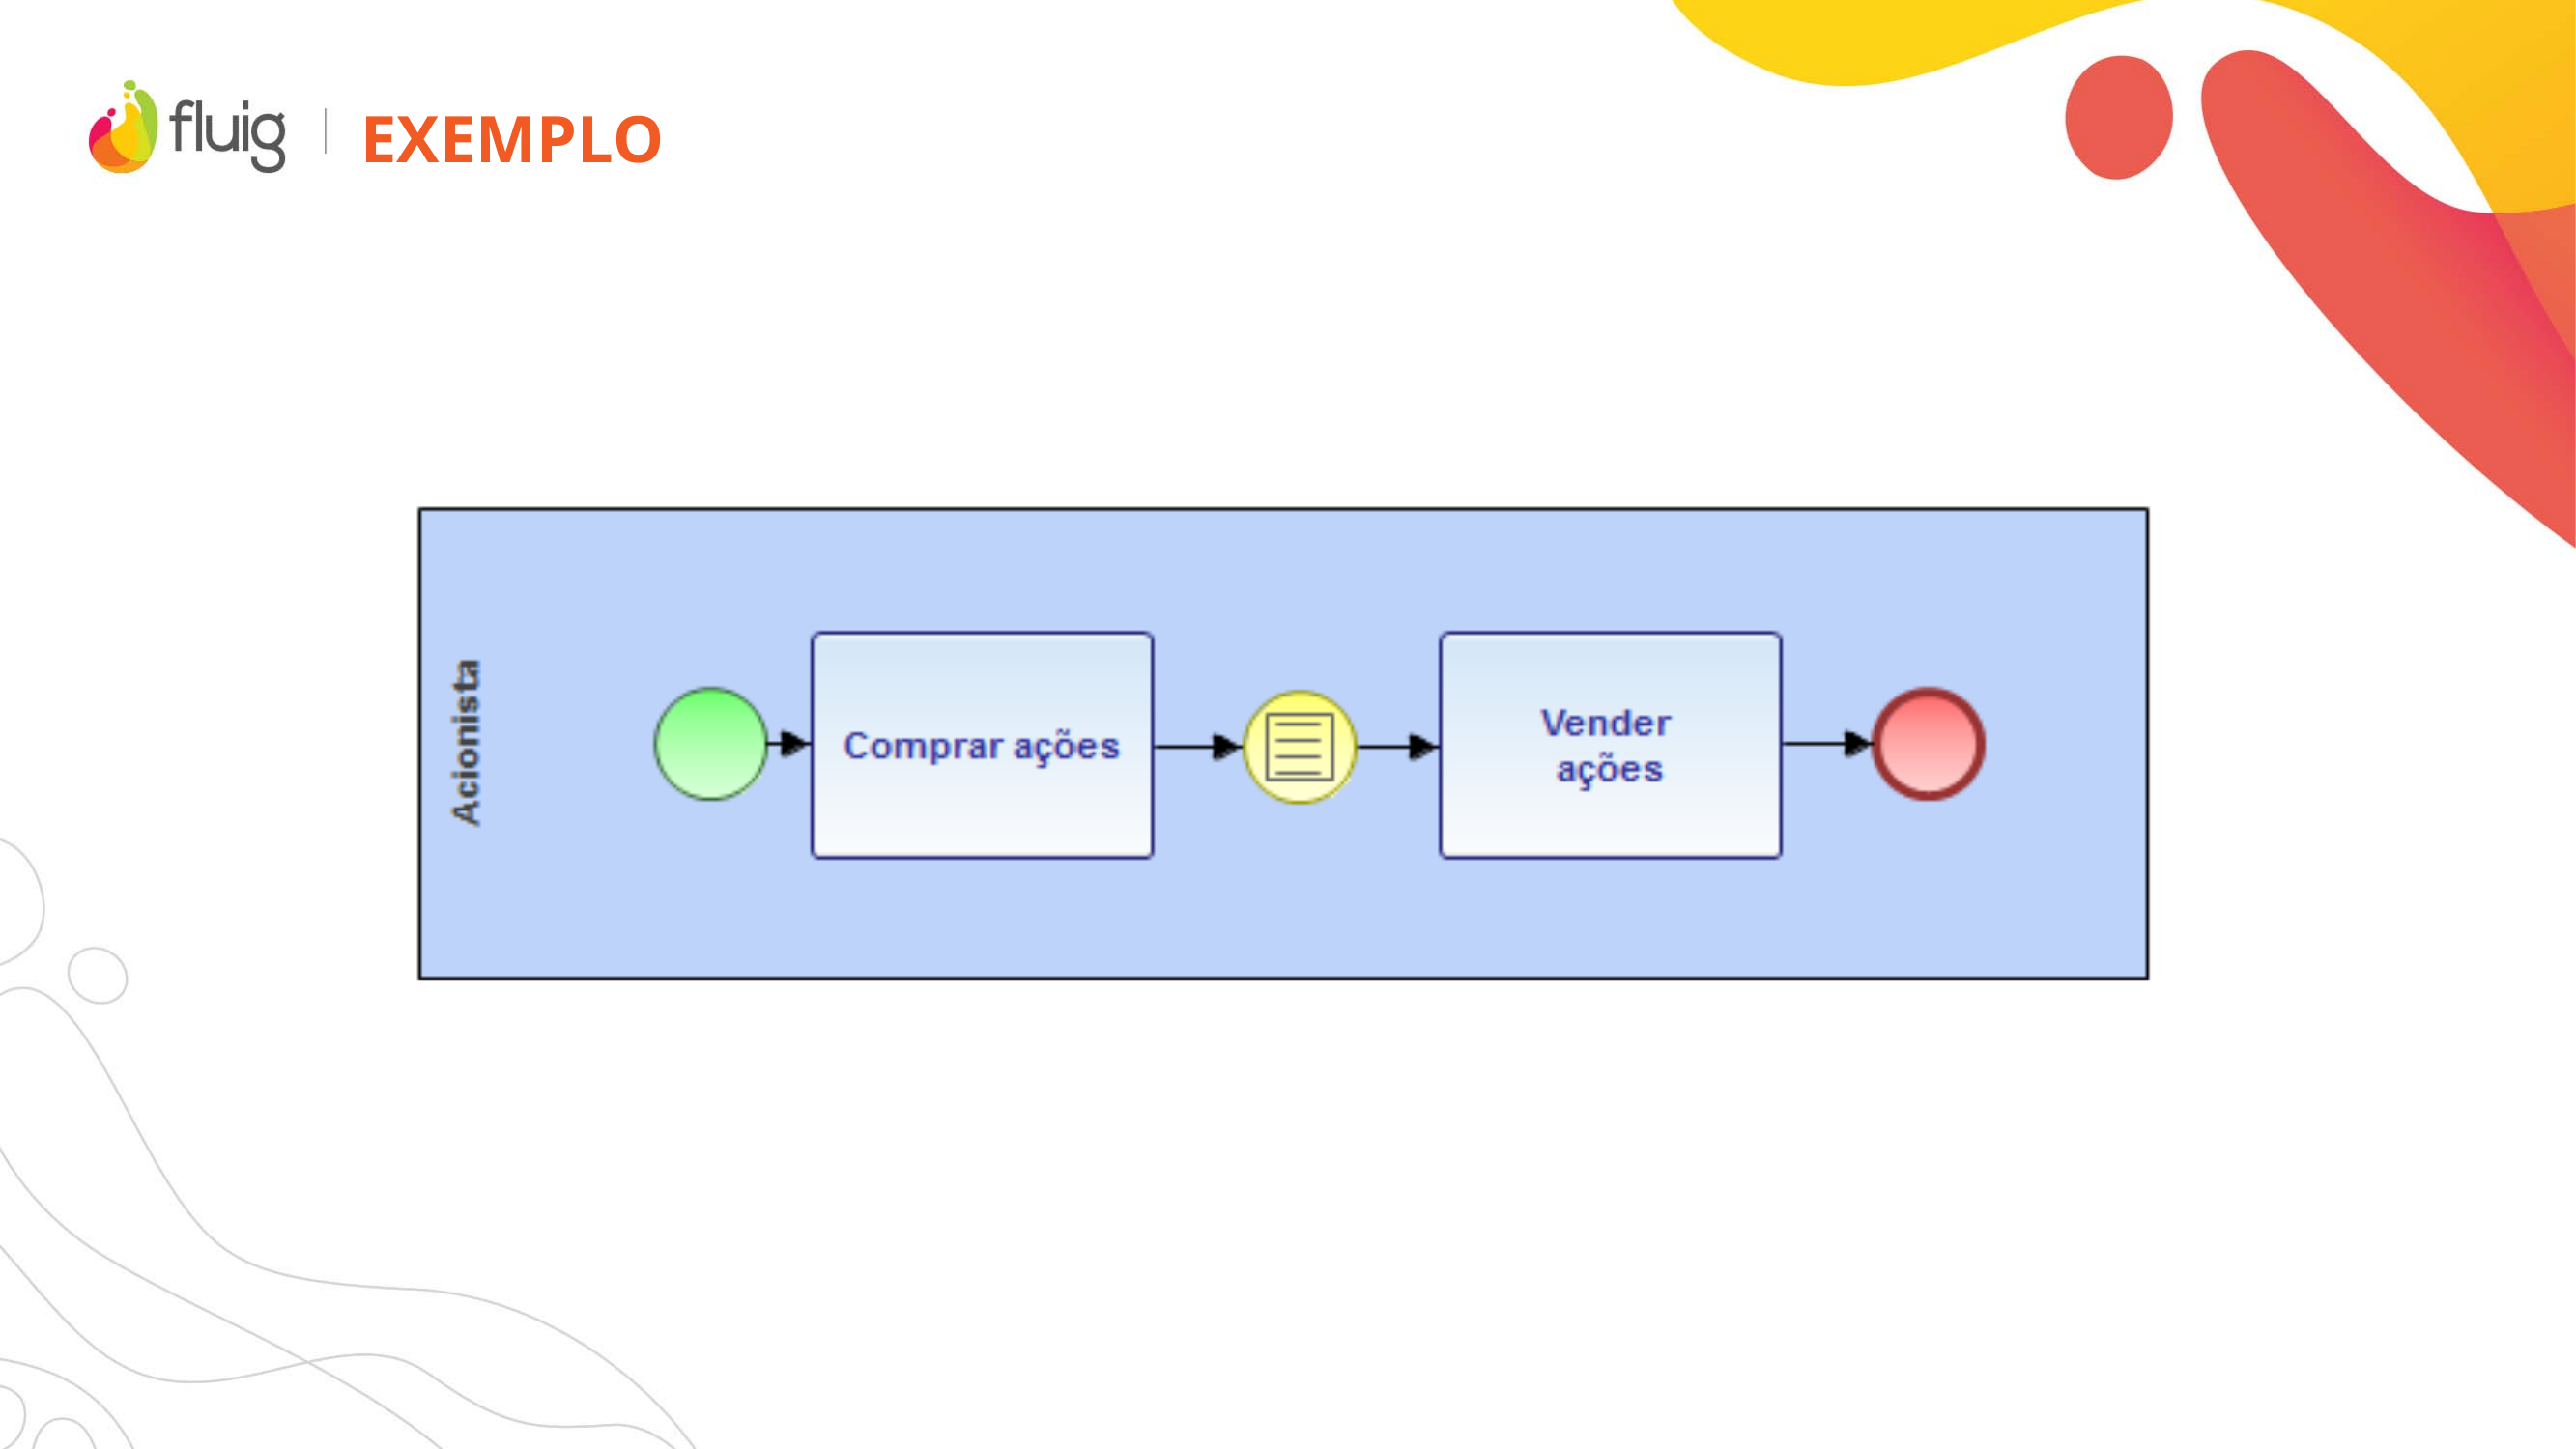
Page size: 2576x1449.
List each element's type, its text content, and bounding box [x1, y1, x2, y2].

picture [0, 0, 2576, 1449]
title EXEMPLO [346, 83, 1727, 289]
